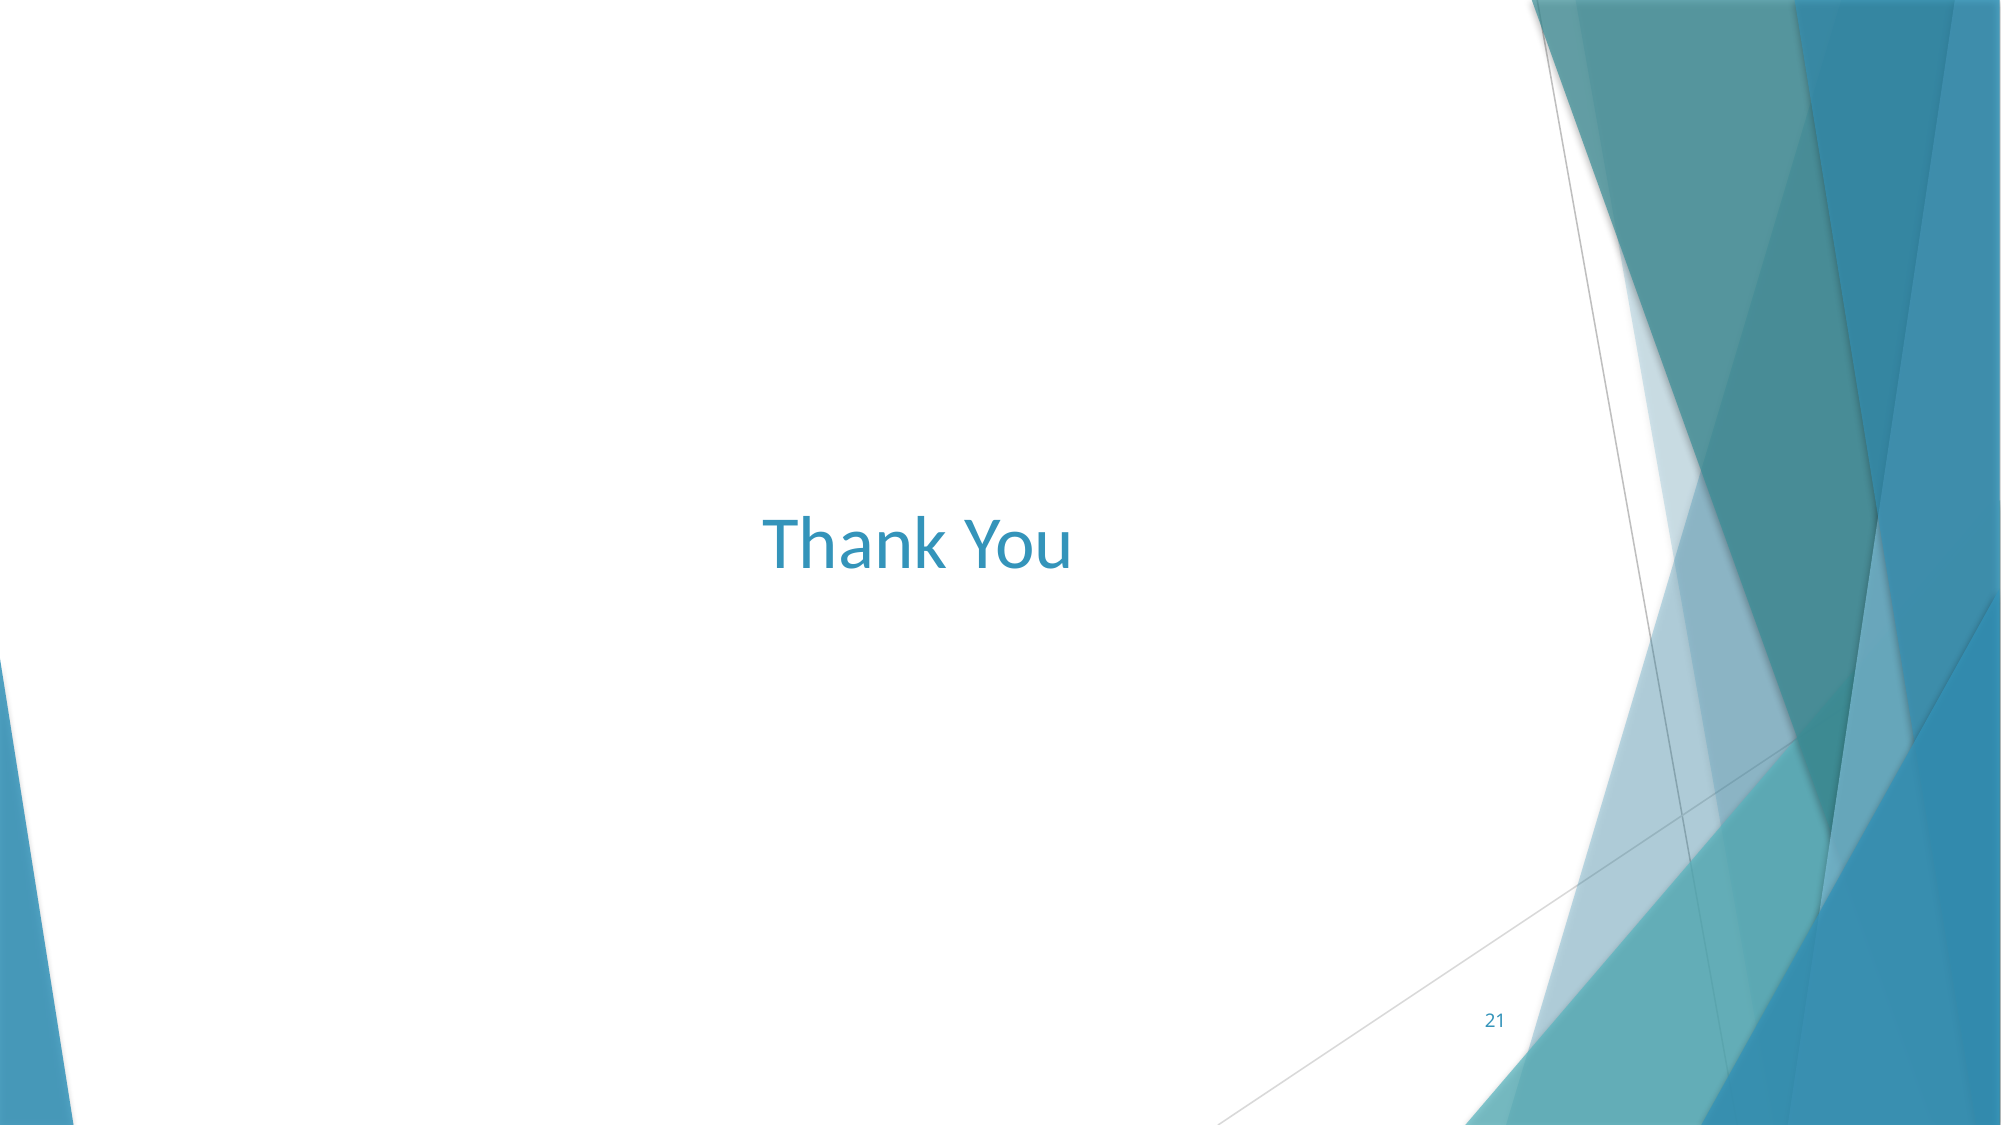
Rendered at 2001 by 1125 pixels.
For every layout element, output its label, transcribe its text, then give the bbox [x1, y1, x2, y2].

slide_number 21 [1409, 991, 1522, 1051]
title Thank You [746, 486, 1253, 704]
